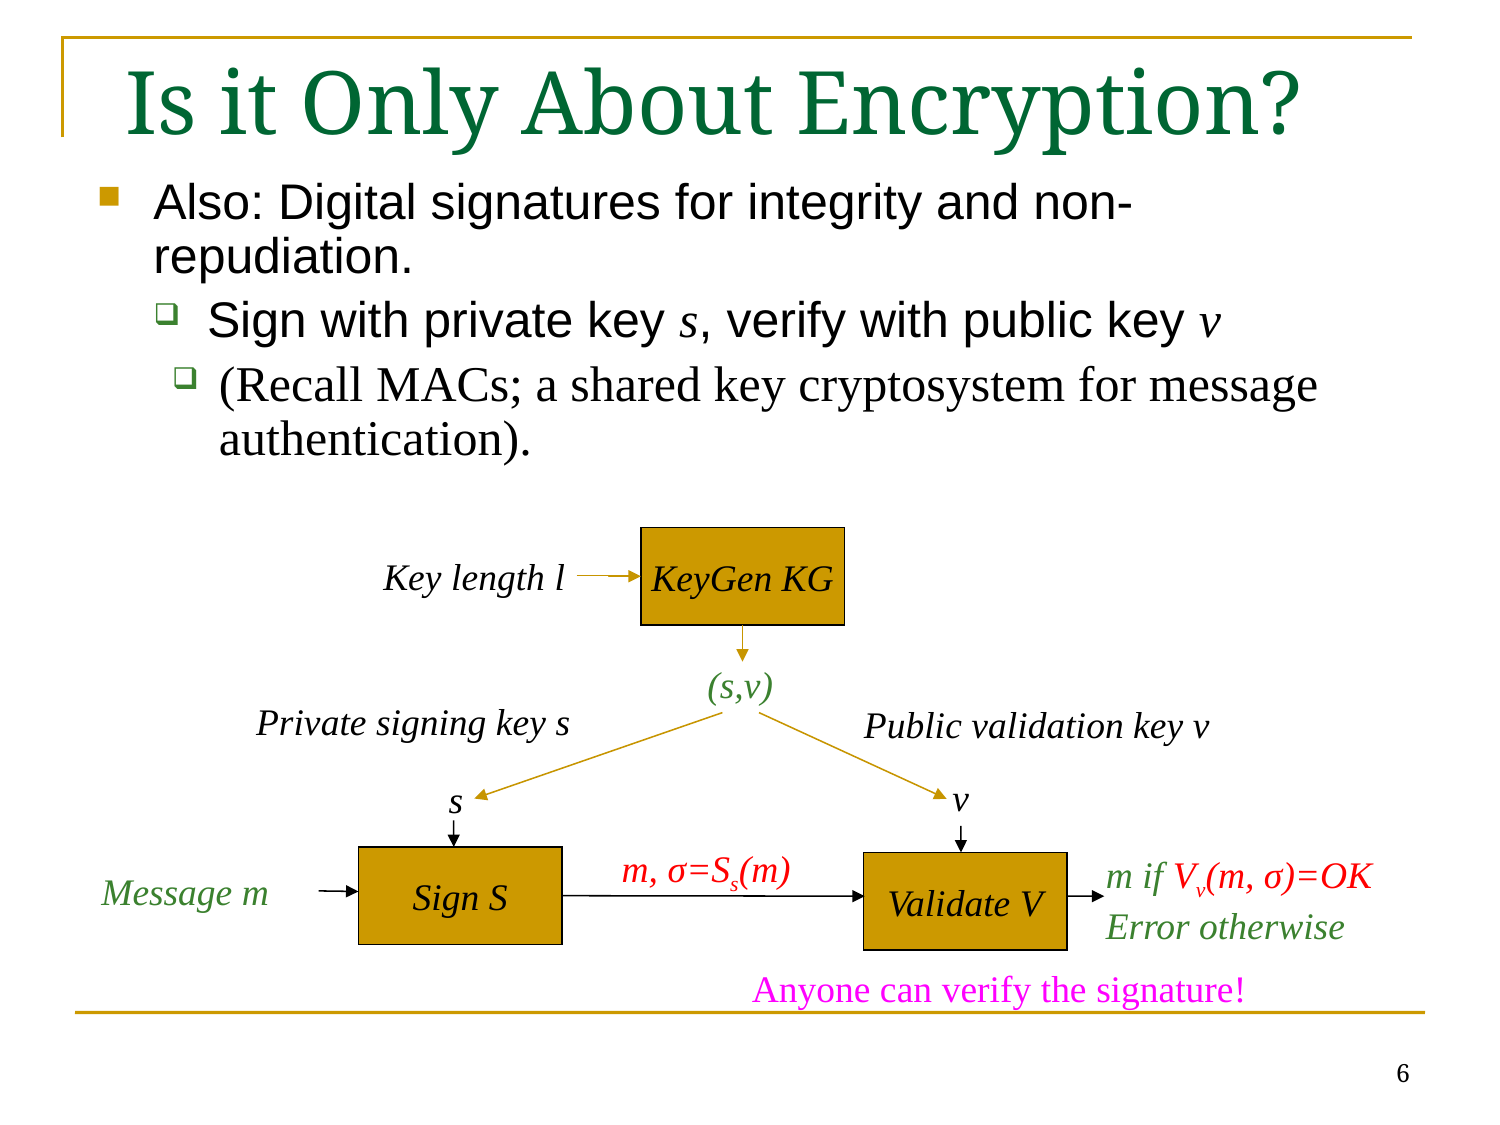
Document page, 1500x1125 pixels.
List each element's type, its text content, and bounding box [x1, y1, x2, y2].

text_box [1067, 890, 1094, 903]
text_box KeyGen KG [640, 527, 845, 625]
text_box Private signing key s [244, 692, 584, 749]
text_box [324, 885, 359, 898]
text_box m if Vv(m, σ)=OK Error otherwise [1094, 844, 1384, 953]
text_box v [941, 768, 981, 825]
text_box s [437, 770, 475, 827]
list Also: Digital signatures for integrity and non-repudiation. Sign with private key s, verify with public key v (Recall MACs; a shared key cryptosystem for message authentication). [82, 168, 1403, 482]
text_box Validate V [863, 852, 1067, 950]
slide_number 6 [1074, 1024, 1425, 1100]
text_box Public validation key v [852, 695, 1290, 752]
text_box [562, 889, 865, 903]
text_box m, σ=Ss(m) [610, 896, 803, 902]
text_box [758, 712, 947, 800]
text_box [954, 825, 968, 853]
text_box Key length l [372, 547, 577, 604]
text_box [447, 827, 460, 847]
text_box m, σ=Ss(m) [610, 838, 803, 895]
text_box Message m [90, 862, 324, 919]
text_box Sign S [358, 846, 563, 945]
title Is it Only About Encryption? [110, 39, 1386, 168]
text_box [476, 712, 723, 800]
text_box Anyone can verify the signature! [740, 959, 1310, 1016]
text_box (s,v) [696, 655, 785, 713]
